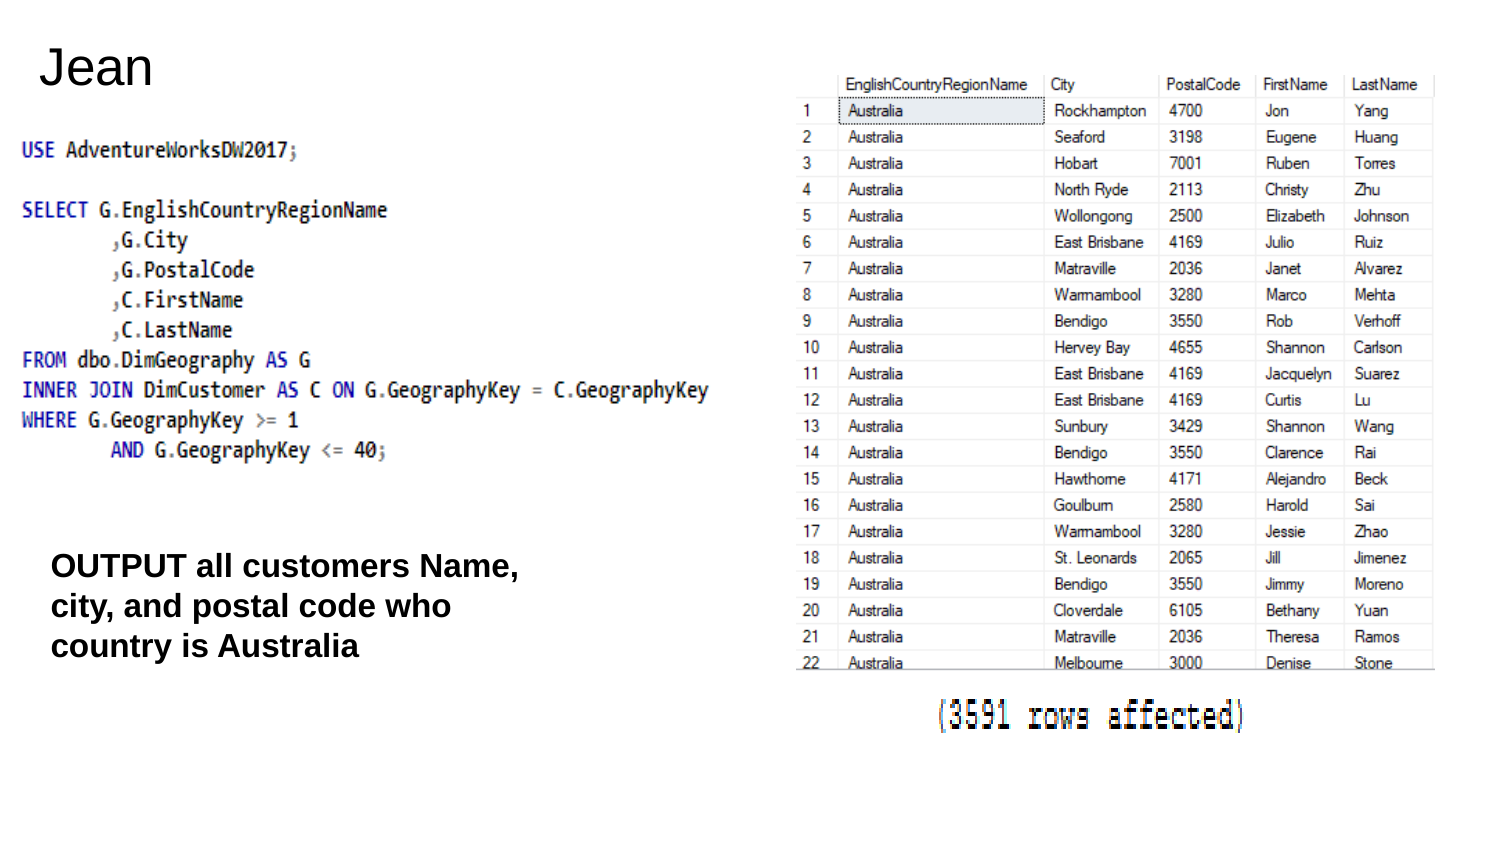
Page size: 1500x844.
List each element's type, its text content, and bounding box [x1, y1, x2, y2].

picture [795, 75, 1435, 673]
picture [937, 679, 1254, 751]
title Jean [24, 17, 709, 112]
text_box OUTPUT all customers Name, city, and postal code who country is Australia [35, 528, 549, 679]
picture [15, 132, 718, 478]
